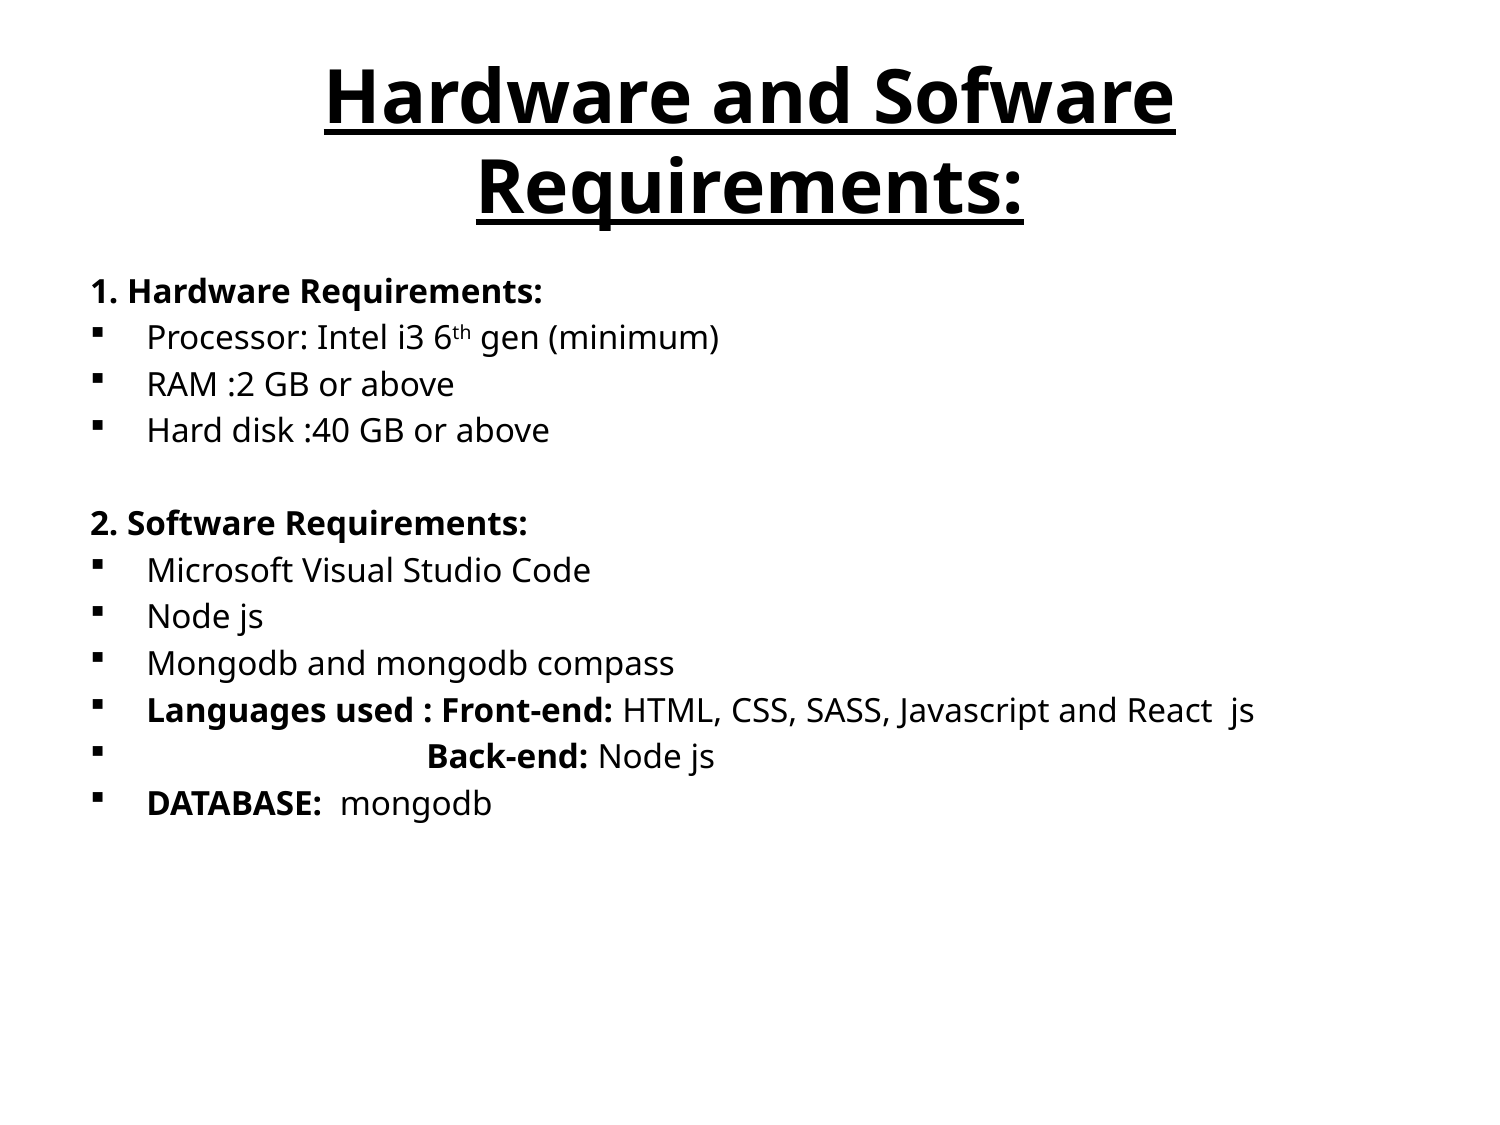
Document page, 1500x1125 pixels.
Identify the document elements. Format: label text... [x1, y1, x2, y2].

list 1. Hardware Requirements: Processor: Intel i3 6th gen (minimum) RAM :2 GB or above Hard disk :40 GB or above 2. Software Requirements: Microsoft Visual Studio Code Node js Mongodb and mongodb compass Languages used : Front-end: HTML, CSS, SASS, Javascript and React js Back-end: Node js DATABASE: mongodb [75, 262, 1425, 938]
title Hardware and Sofware Requirements: [37, 45, 1463, 233]
